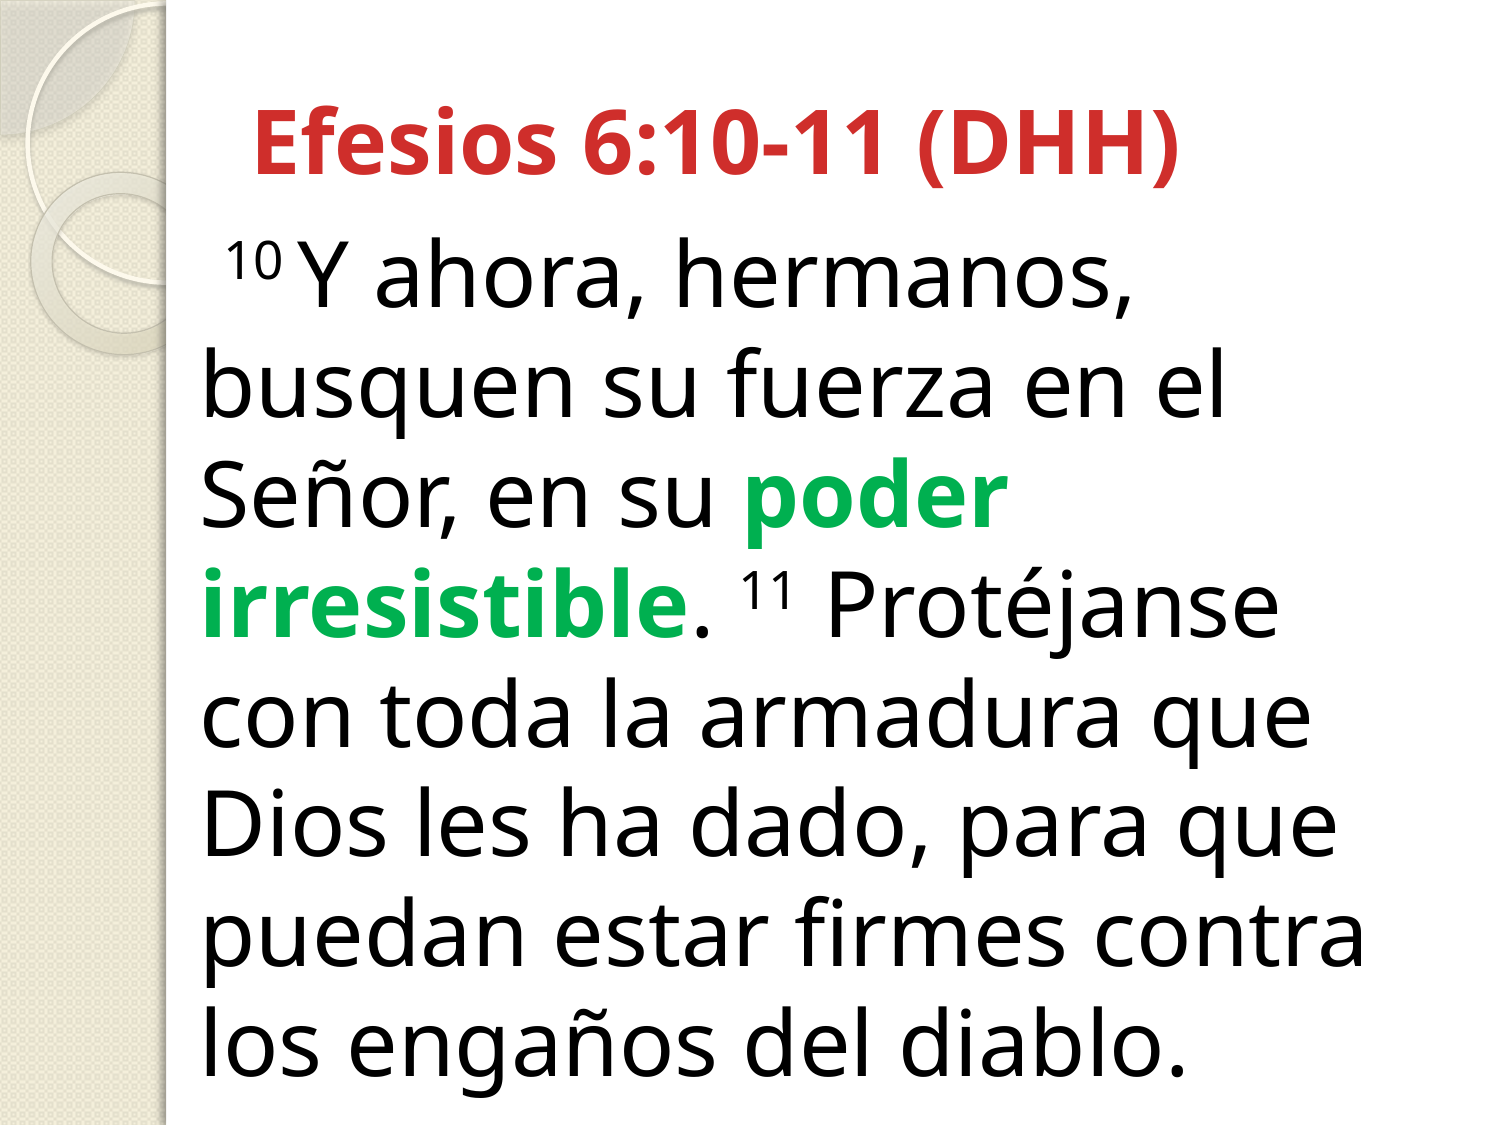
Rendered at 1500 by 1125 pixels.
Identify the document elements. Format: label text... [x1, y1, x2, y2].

list 10 Y ahora, hermanos, busquen su fuerza en el Señor, en su poder irresistible. 11 Protéjanse con toda la armadura que Dios les ha dado, para que puedan estar firmes contra los engaños del diablo. [171, 208, 1454, 845]
title Efesios 6:10-11 (DHH) [235, 45, 1466, 233]
